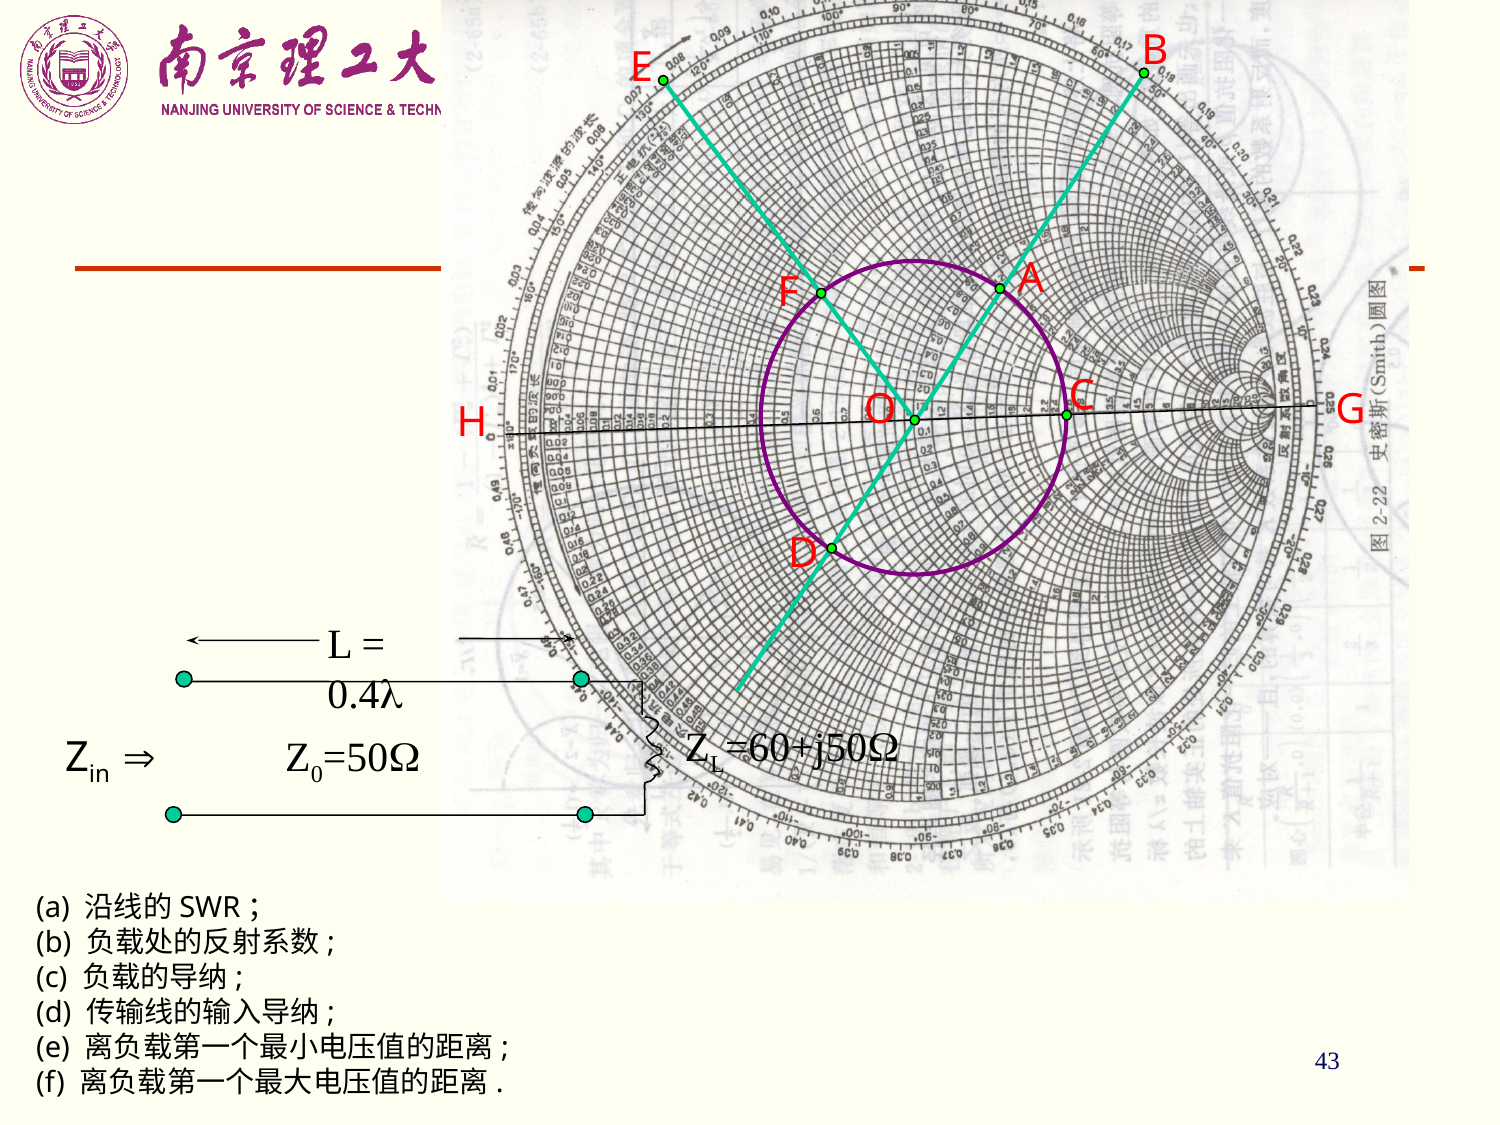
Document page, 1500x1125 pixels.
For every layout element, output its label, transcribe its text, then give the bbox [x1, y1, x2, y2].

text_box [441, 0, 1409, 901]
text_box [0, 609, 930, 838]
text_box (a) 沿线的SWR； (b) 负载处的反射系数; (c) 负载的导纳; (d) 传输线的输入导纳; (e) 离负载第一个最小电压值的距离; (f) 离负载第一个最大电压值的距离. [0, 881, 987, 1106]
picture [17, 15, 441, 126]
